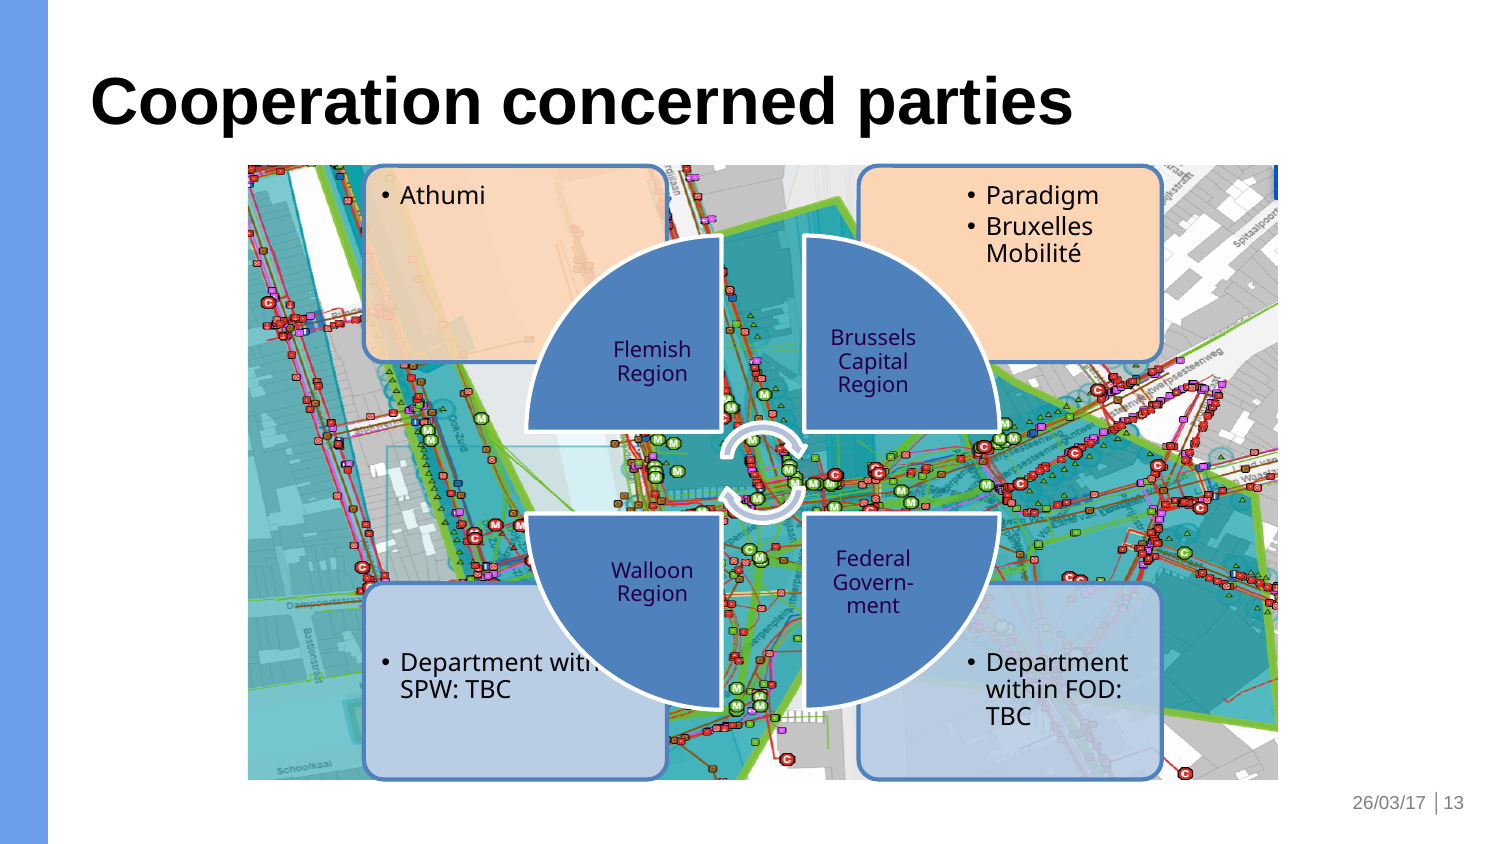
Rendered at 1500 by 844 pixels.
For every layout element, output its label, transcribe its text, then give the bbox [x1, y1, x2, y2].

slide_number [1127, 778, 1480, 825]
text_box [247, 165, 1279, 780]
title Cooperation concerned parties [74, 42, 1293, 181]
